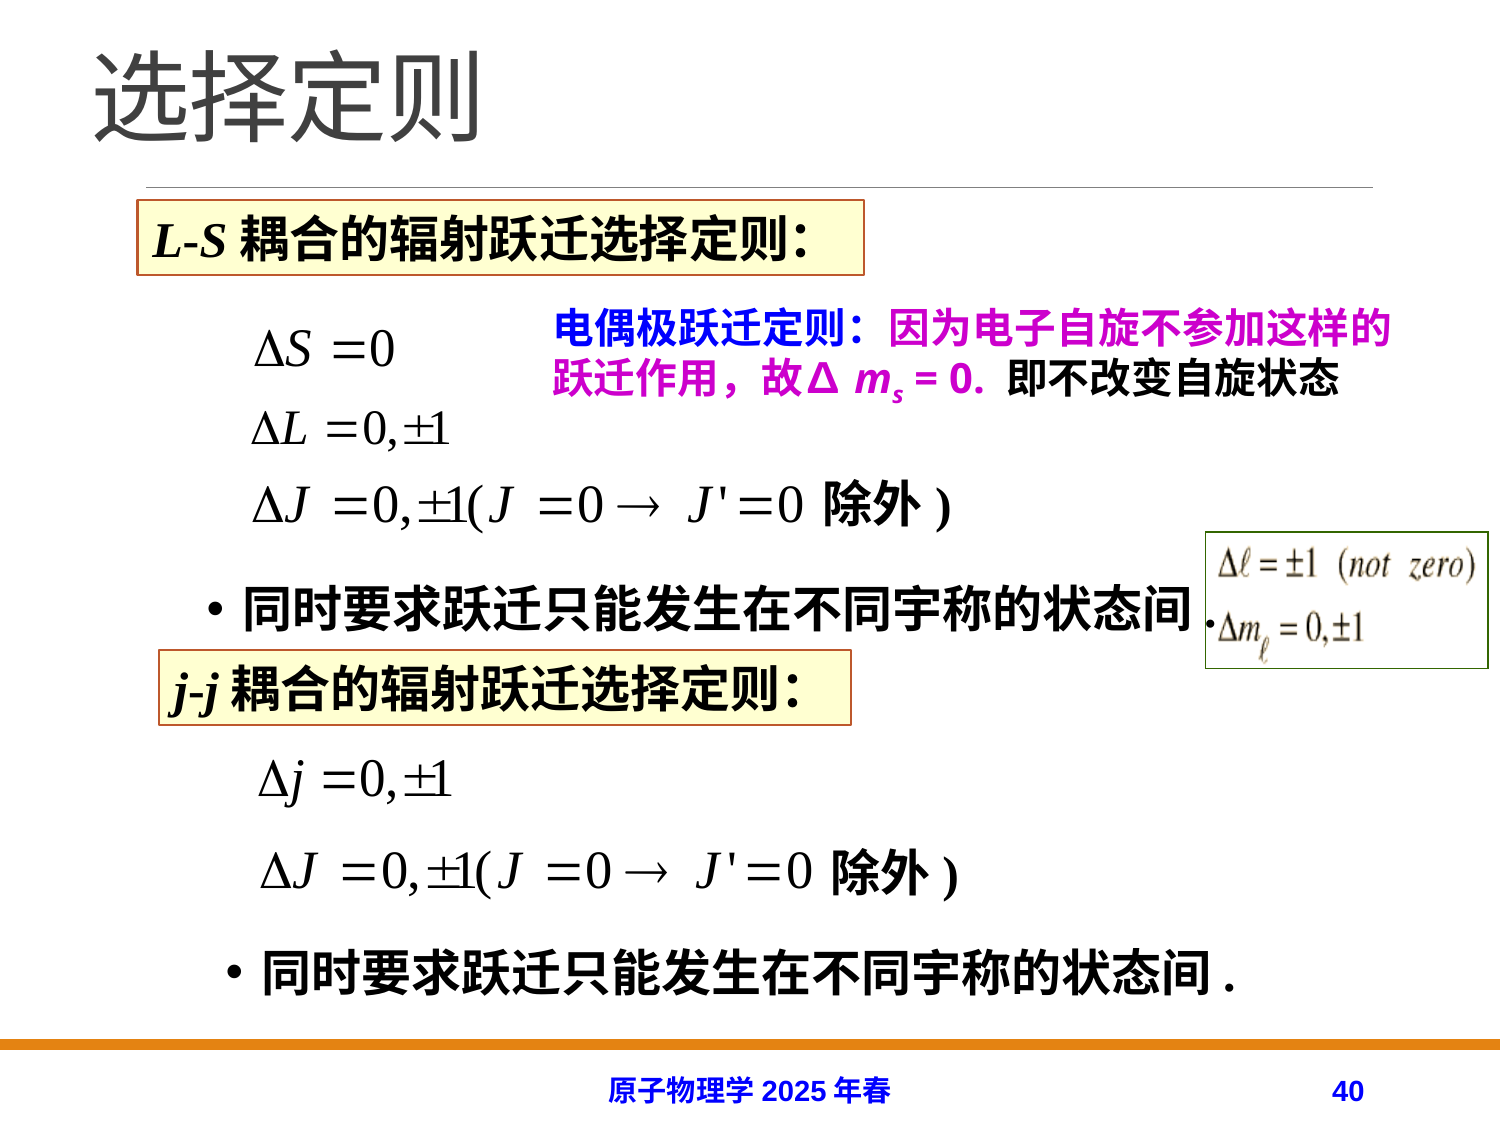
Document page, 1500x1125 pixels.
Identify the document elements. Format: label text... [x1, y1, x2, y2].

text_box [136, 199, 1084, 546]
text_box 同时要求跃迁只能发生在不同宇称的状态间. [191, 570, 1202, 646]
footer 原子物理学2025年春 [453, 1059, 1047, 1120]
text_box 电偶极跃迁定则：因为电子自旋不参加这样的跃迁作用，故∆ms = 0. 即不改变自旋状态 [1091, 294, 1407, 417]
slide_number 40 [1218, 1059, 1380, 1120]
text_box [158, 649, 1092, 912]
picture [1205, 532, 1489, 669]
title 选择定则 [75, 8, 1438, 163]
text_box 同时要求跃迁只能发生在不同宇称的状态间. [210, 934, 1345, 1010]
